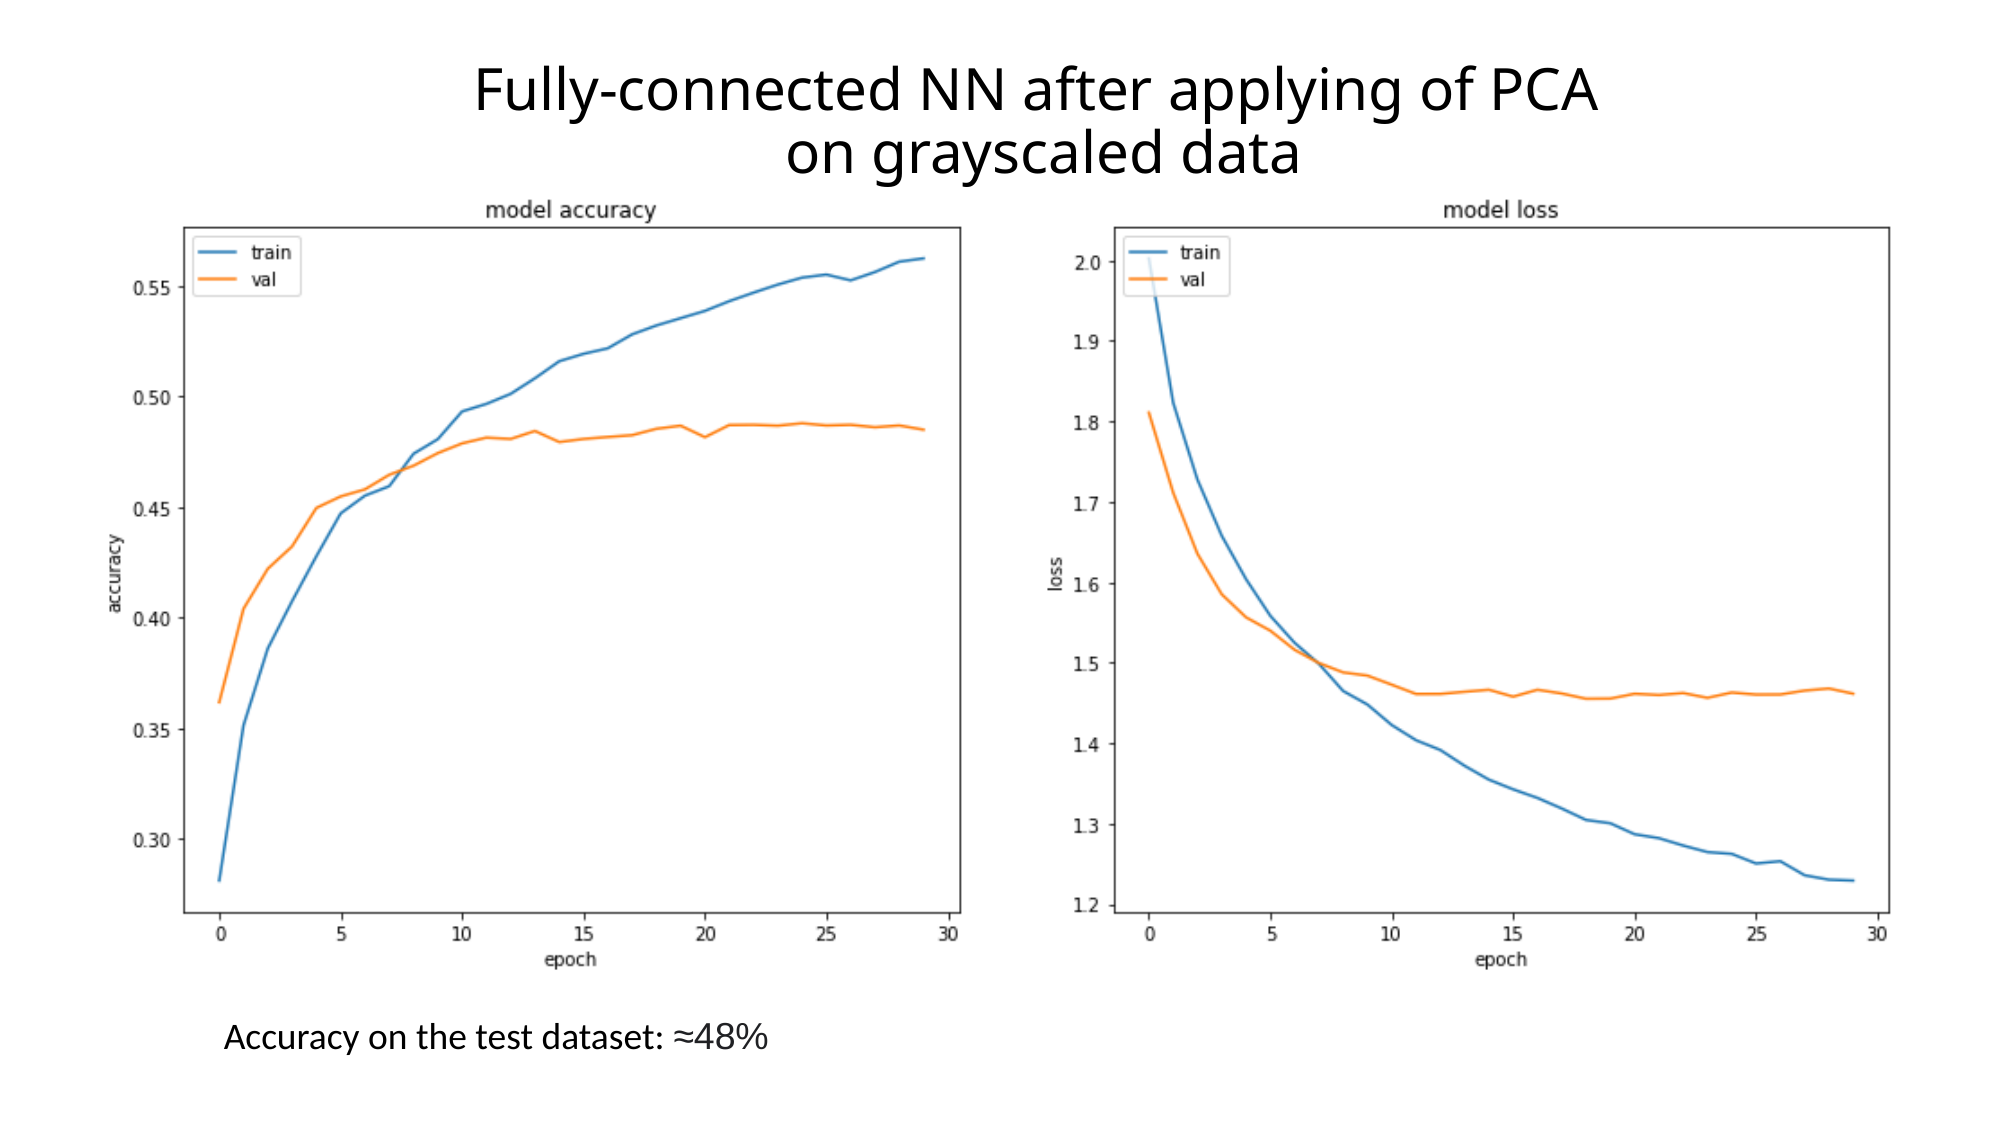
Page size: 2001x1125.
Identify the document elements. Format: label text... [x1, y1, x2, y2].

picture [83, 193, 1948, 979]
text_box Accuracy on the test dataset: ≈48% [208, 1004, 903, 1065]
title Fully-connected NN after applying of PCA on grayscaled data [171, 76, 1917, 193]
